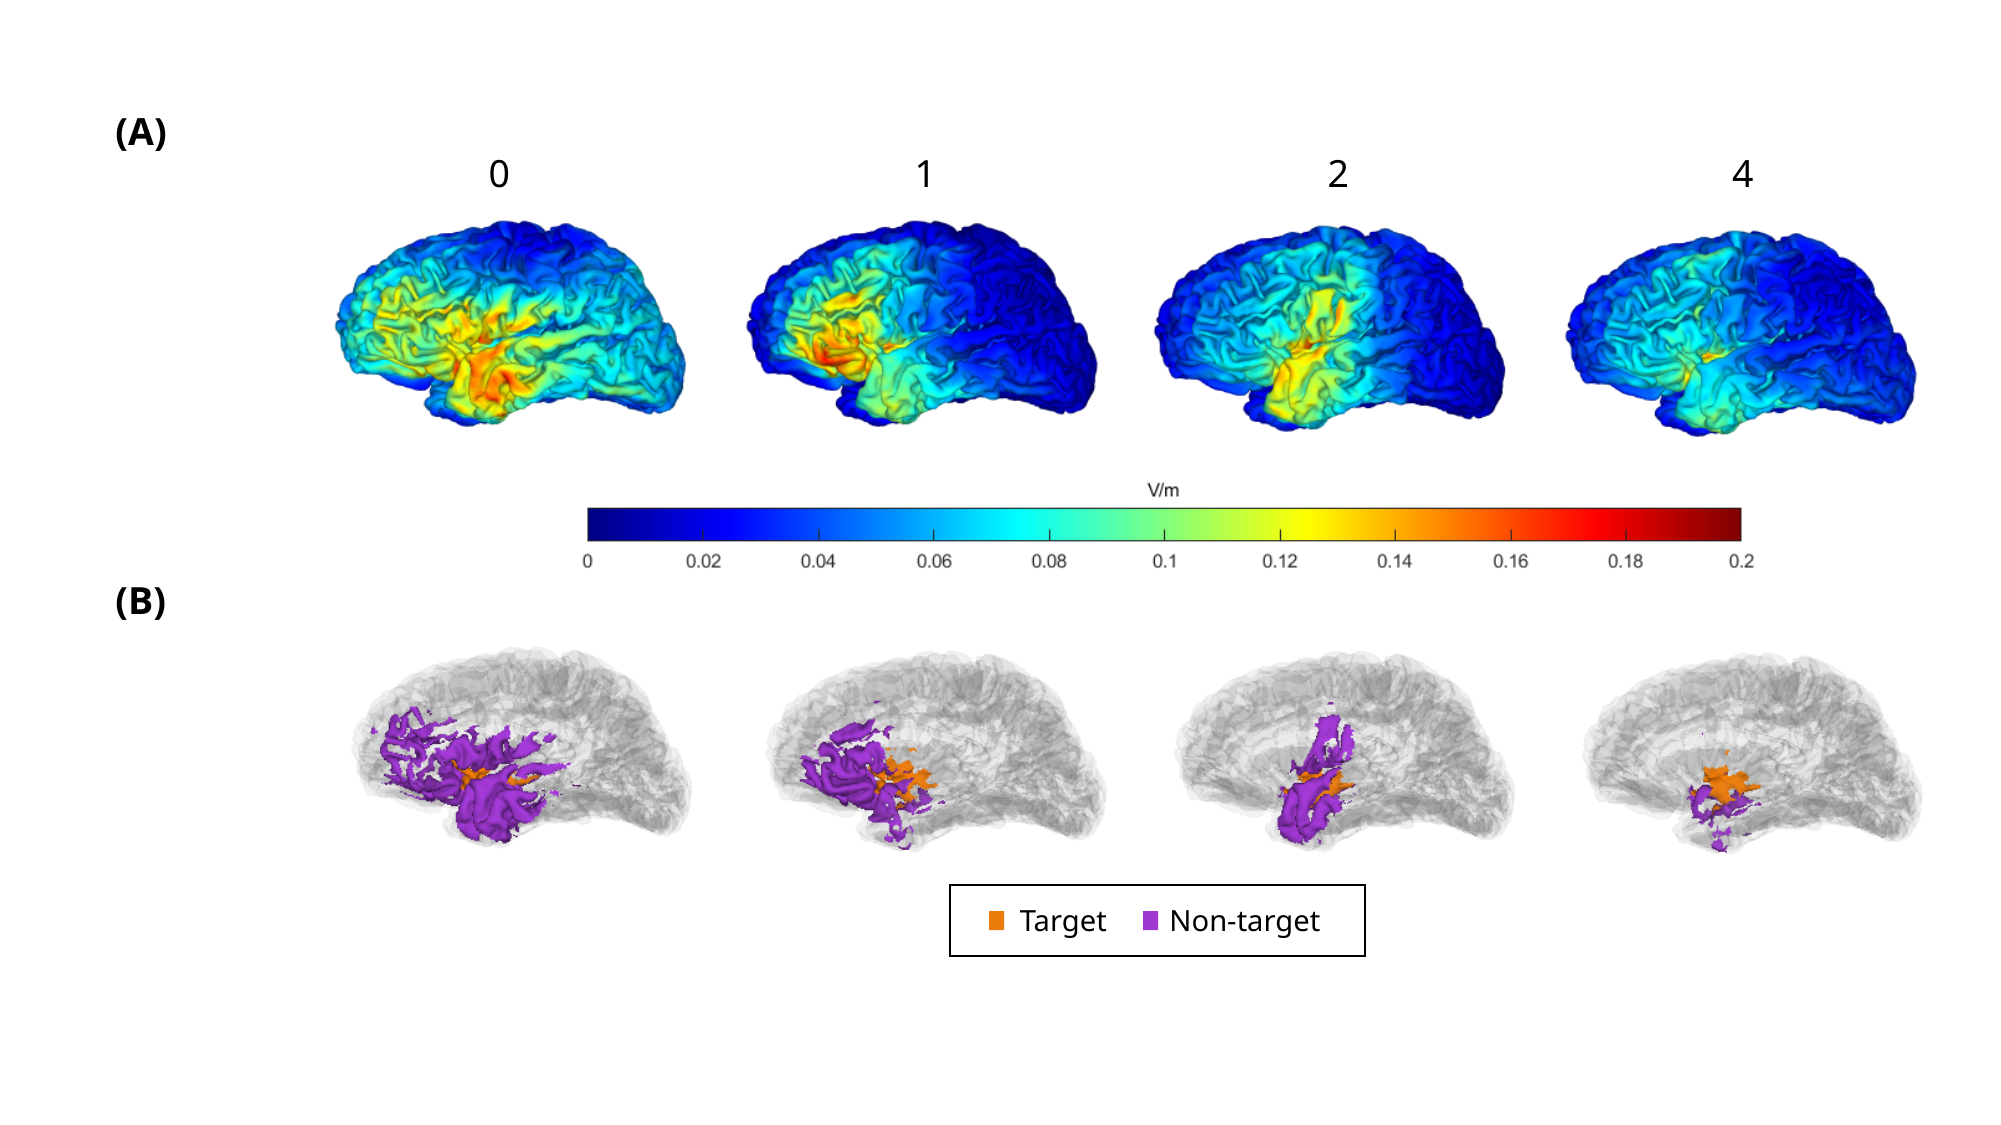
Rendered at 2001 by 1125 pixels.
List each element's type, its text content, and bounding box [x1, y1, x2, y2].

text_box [950, 884, 1383, 957]
text_box 4 [1717, 142, 1768, 202]
text_box 0 [474, 142, 675, 202]
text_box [343, 640, 1925, 863]
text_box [332, 214, 1923, 441]
text_box (A) [100, 100, 190, 161]
text_box 2 [1312, 142, 1364, 202]
text_box (B) [100, 569, 190, 630]
text_box 1 [899, 142, 951, 202]
picture [574, 476, 1759, 584]
